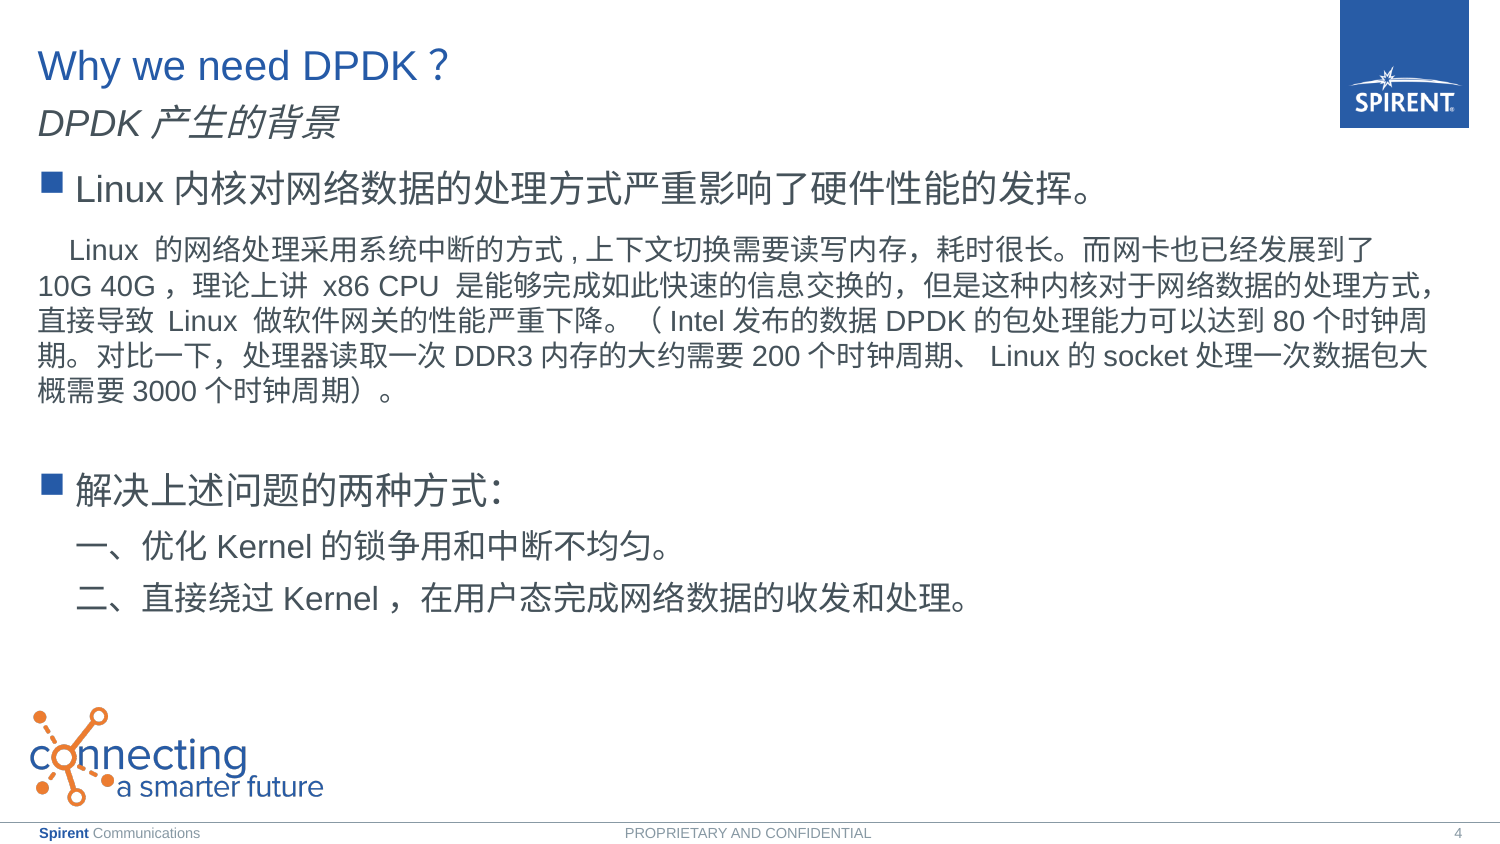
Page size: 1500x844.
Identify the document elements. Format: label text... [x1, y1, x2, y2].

title Why we need DPDK？ [0, 38, 1328, 90]
picture [1340, 0, 1469, 128]
list Linux内核对网络数据的处理方式严重影响了硬件性能的发挥。 Linux 的网络处理采用系统中断的方式,上下文切换需要读写内存，耗时很长。而网卡也已经发展到了 10G 40G，理论上讲 x86 CPU 是能够完成如此快速的信息交换的，但是这种内核对于网络数据的处理方式，直接导致 Linux 做软件网关的性能严重下降。（Intel发布的数据DPDK的包处理能力可以达到80个时钟周期。对比一下，处理器读取一次DDR3内存的大约需要200个时钟周期、Linux的socket处理一次数据包大概需要3000个时钟周期）。 解决上述问题的两种方式： 一、优化Kernel的锁争用和中断不均匀。 二、直接绕过Kernel，在用户态完成网络数据的收发和处理。 [0, 157, 1458, 630]
picture [0, 707, 363, 825]
list DPDK产生的背景 [0, 91, 1328, 152]
